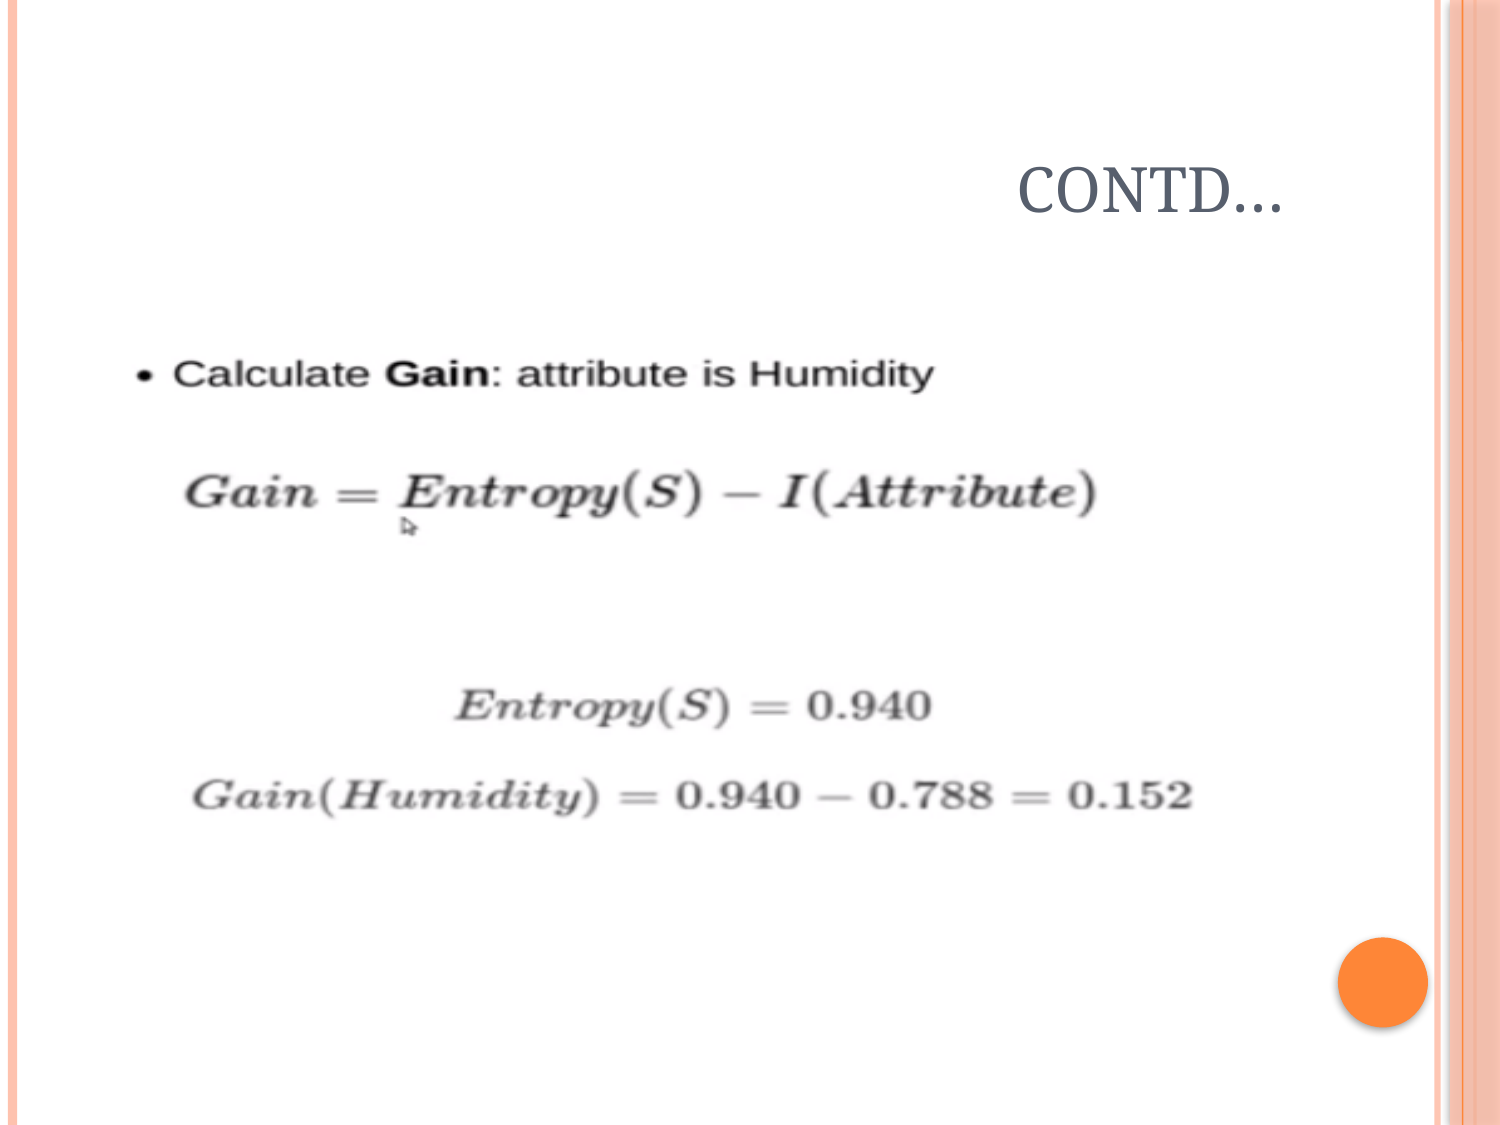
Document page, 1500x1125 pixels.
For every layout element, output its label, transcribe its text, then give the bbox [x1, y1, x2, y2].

picture [127, 348, 1323, 849]
title Contd… [75, 45, 1300, 233]
